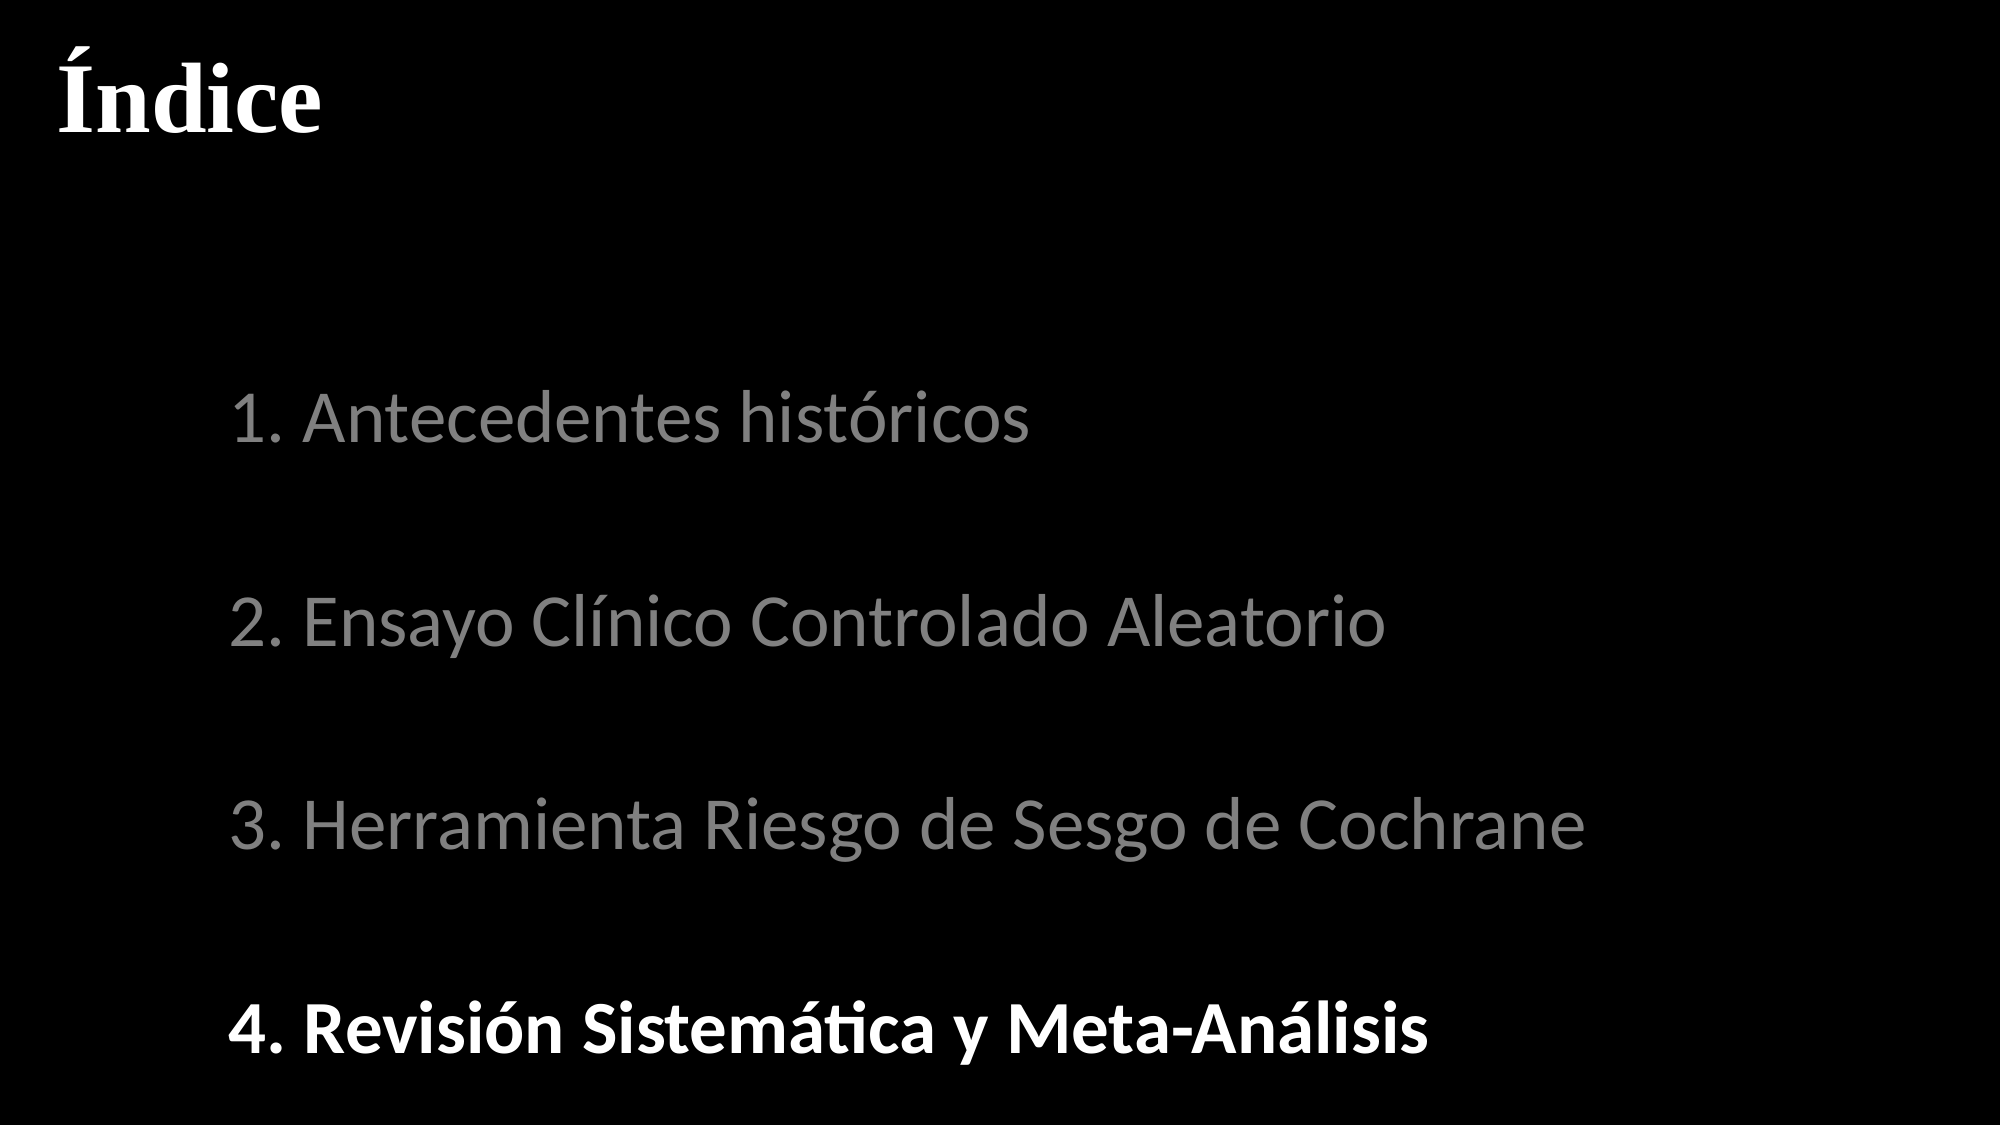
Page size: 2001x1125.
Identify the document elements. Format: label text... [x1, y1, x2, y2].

text_box Índice [42, 25, 339, 161]
list 1. Antecedentes históricos 2. Ensayo Clínico Controlado Aleatorio 3. Herramienta Riesgo de Sesgo de Cochrane 4. Revisión Sistemática y Meta-Análisis [213, 370, 1725, 1100]
